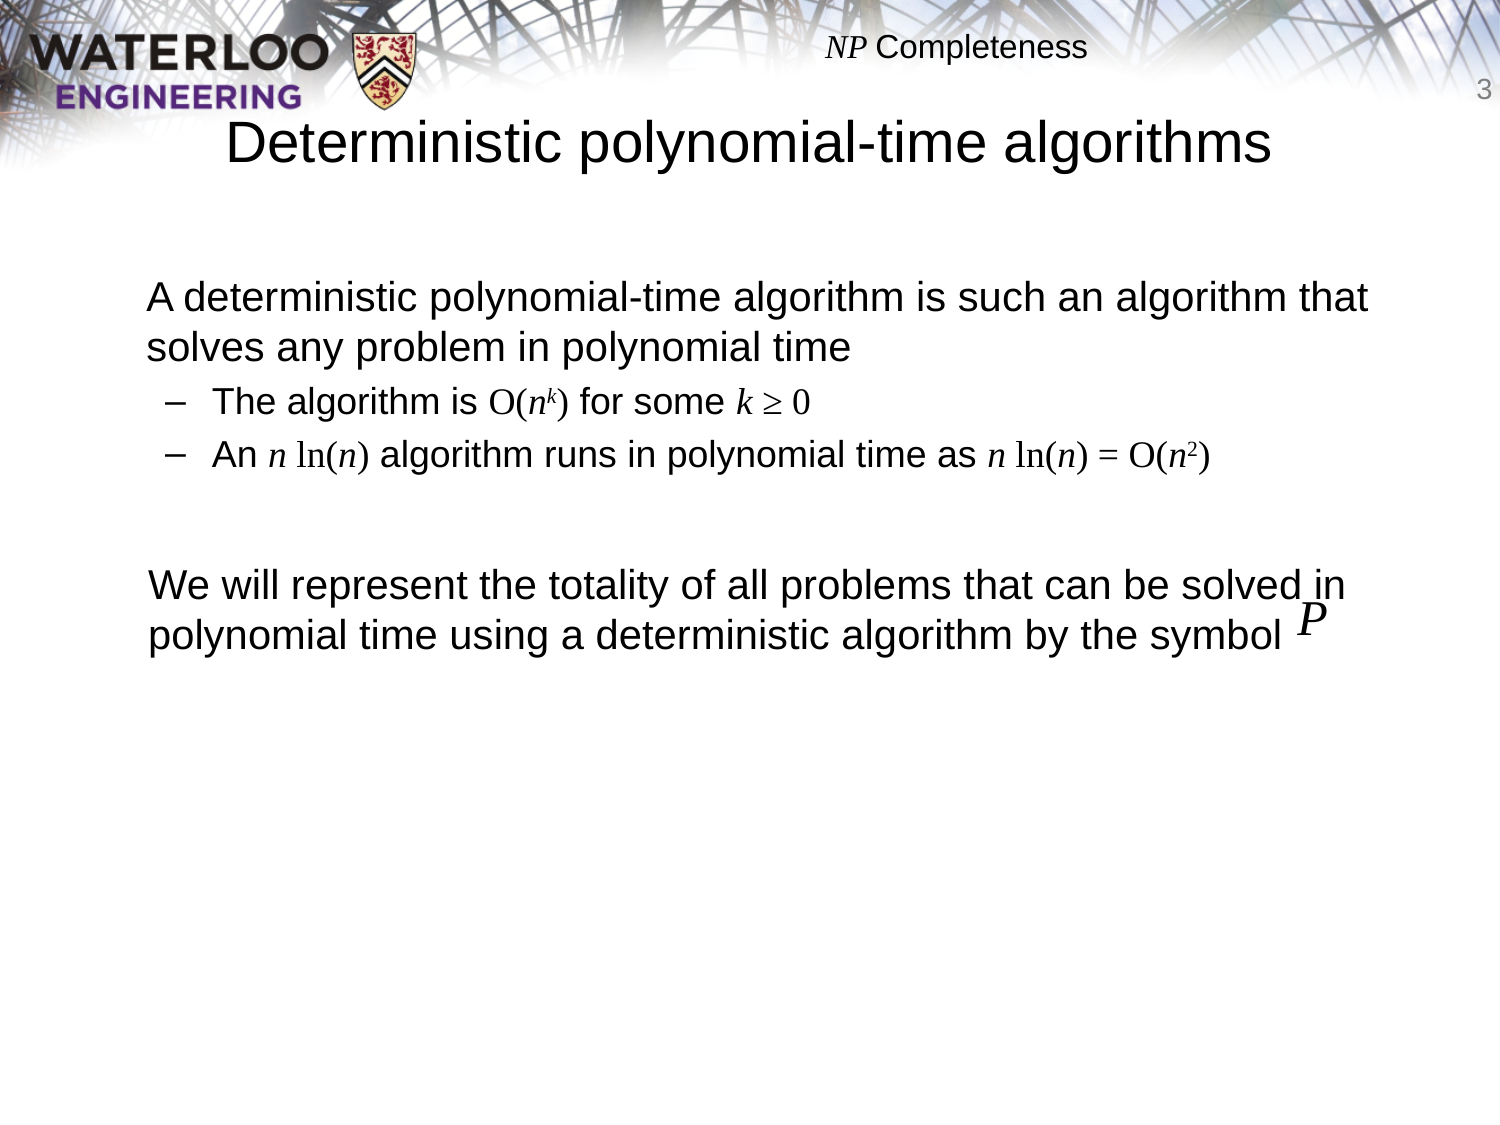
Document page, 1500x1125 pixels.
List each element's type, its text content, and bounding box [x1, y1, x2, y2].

title Deterministic polynomial-time algorithms [74, 44, 1426, 233]
picture [0, 0, 1500, 1125]
text_box P [1282, 577, 1343, 653]
list A deterministic polynomial-time algorithm is such an algorithm that solves any problem in polynomial time The algorithm is O(nk) for some k ≥ 0 An n ln(n) algorithm runs in polynomial time as n ln(n) = O(n2) We will represent the totality of all problems that can be solved in polynomial time using a deterministic algorithm by the symbol [74, 262, 1426, 1006]
